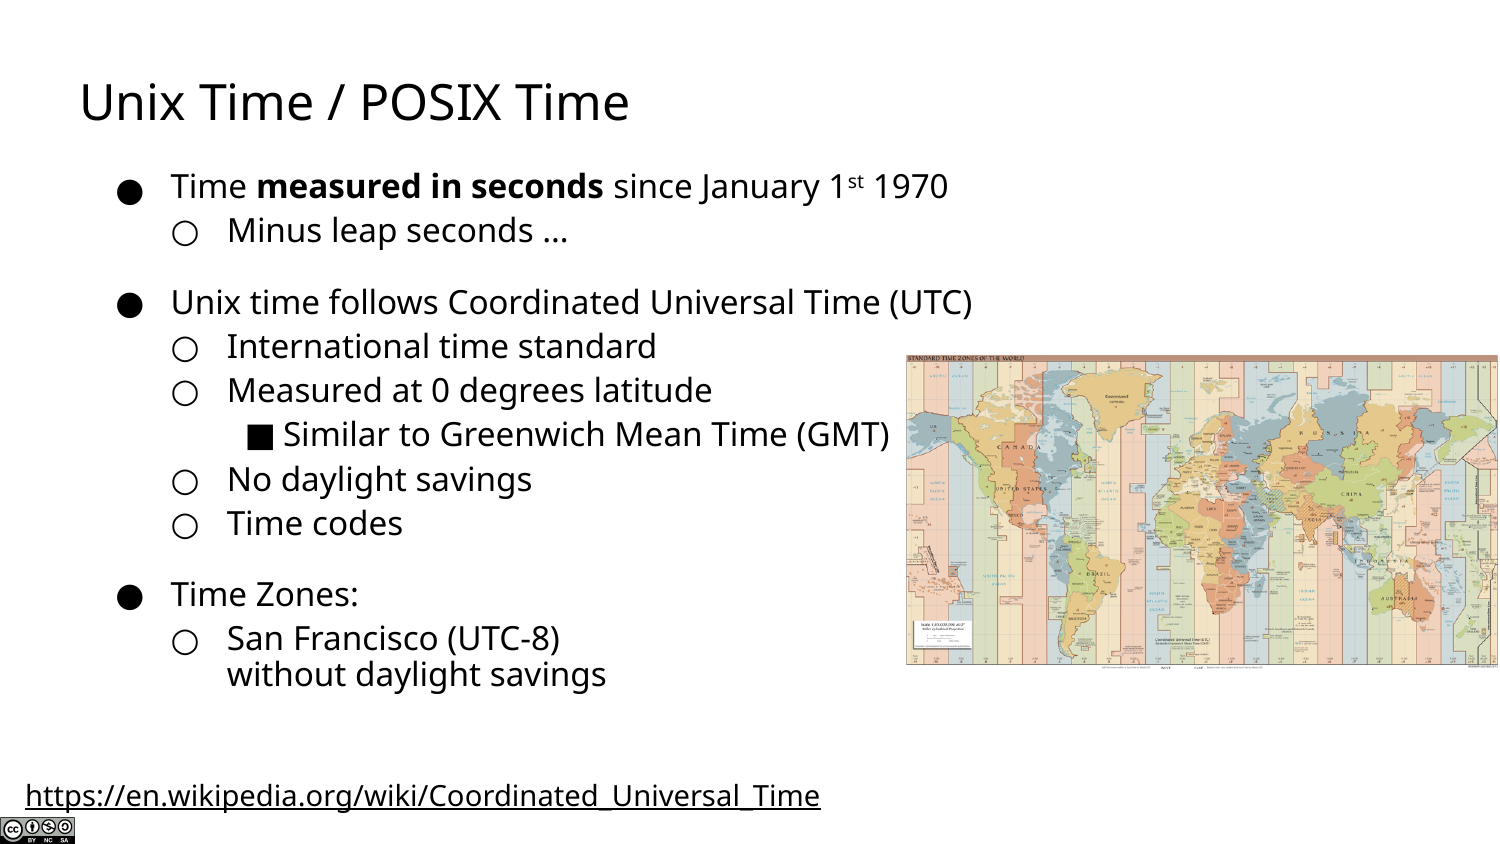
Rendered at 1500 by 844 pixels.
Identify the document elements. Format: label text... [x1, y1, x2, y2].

list Time measured in seconds since January 1st 1970 Minus leap seconds … Unix time follows Coordinated Universal Time (UTC) International time standard Measured at 0 degrees latitude Similar to Greenwich Mean Time (GMT) No daylight savings Time codes Time Zones: San Francisco (UTC-8) without daylight savings [103, 164, 1397, 765]
picture [903, 352, 1500, 669]
picture [0, 817, 75, 844]
title Unix Time / POSIX Time [67, 22, 1397, 187]
text_box https://en.wikipedia.org/wiki/Coordinated_Universal_Time [14, 771, 837, 817]
